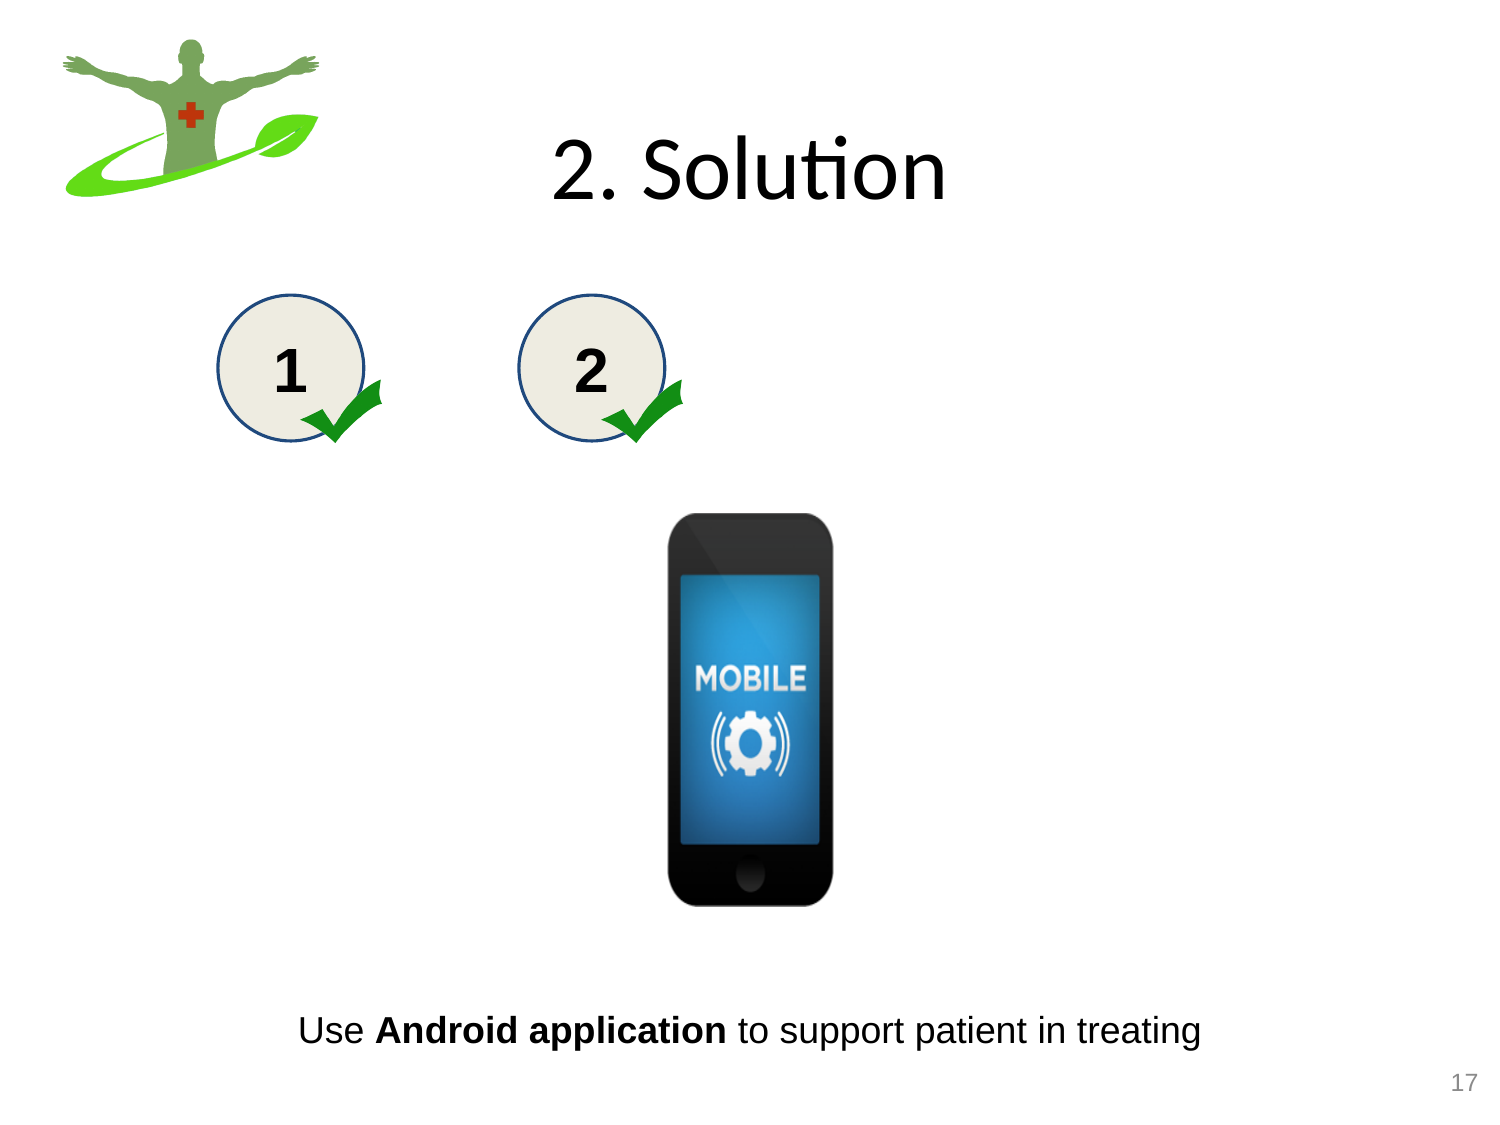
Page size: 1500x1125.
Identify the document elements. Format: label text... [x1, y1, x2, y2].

title 2. Solution [75, 45, 1425, 233]
picture [522, 512, 978, 907]
text_box 2 [518, 295, 665, 441]
slide_number 17 [1403, 1038, 1494, 1125]
picture [59, 37, 323, 198]
text_box 1 [217, 295, 364, 441]
text_box Use Android application to support patient in treating [242, 945, 1257, 1113]
picture [600, 377, 684, 444]
picture [299, 377, 383, 444]
